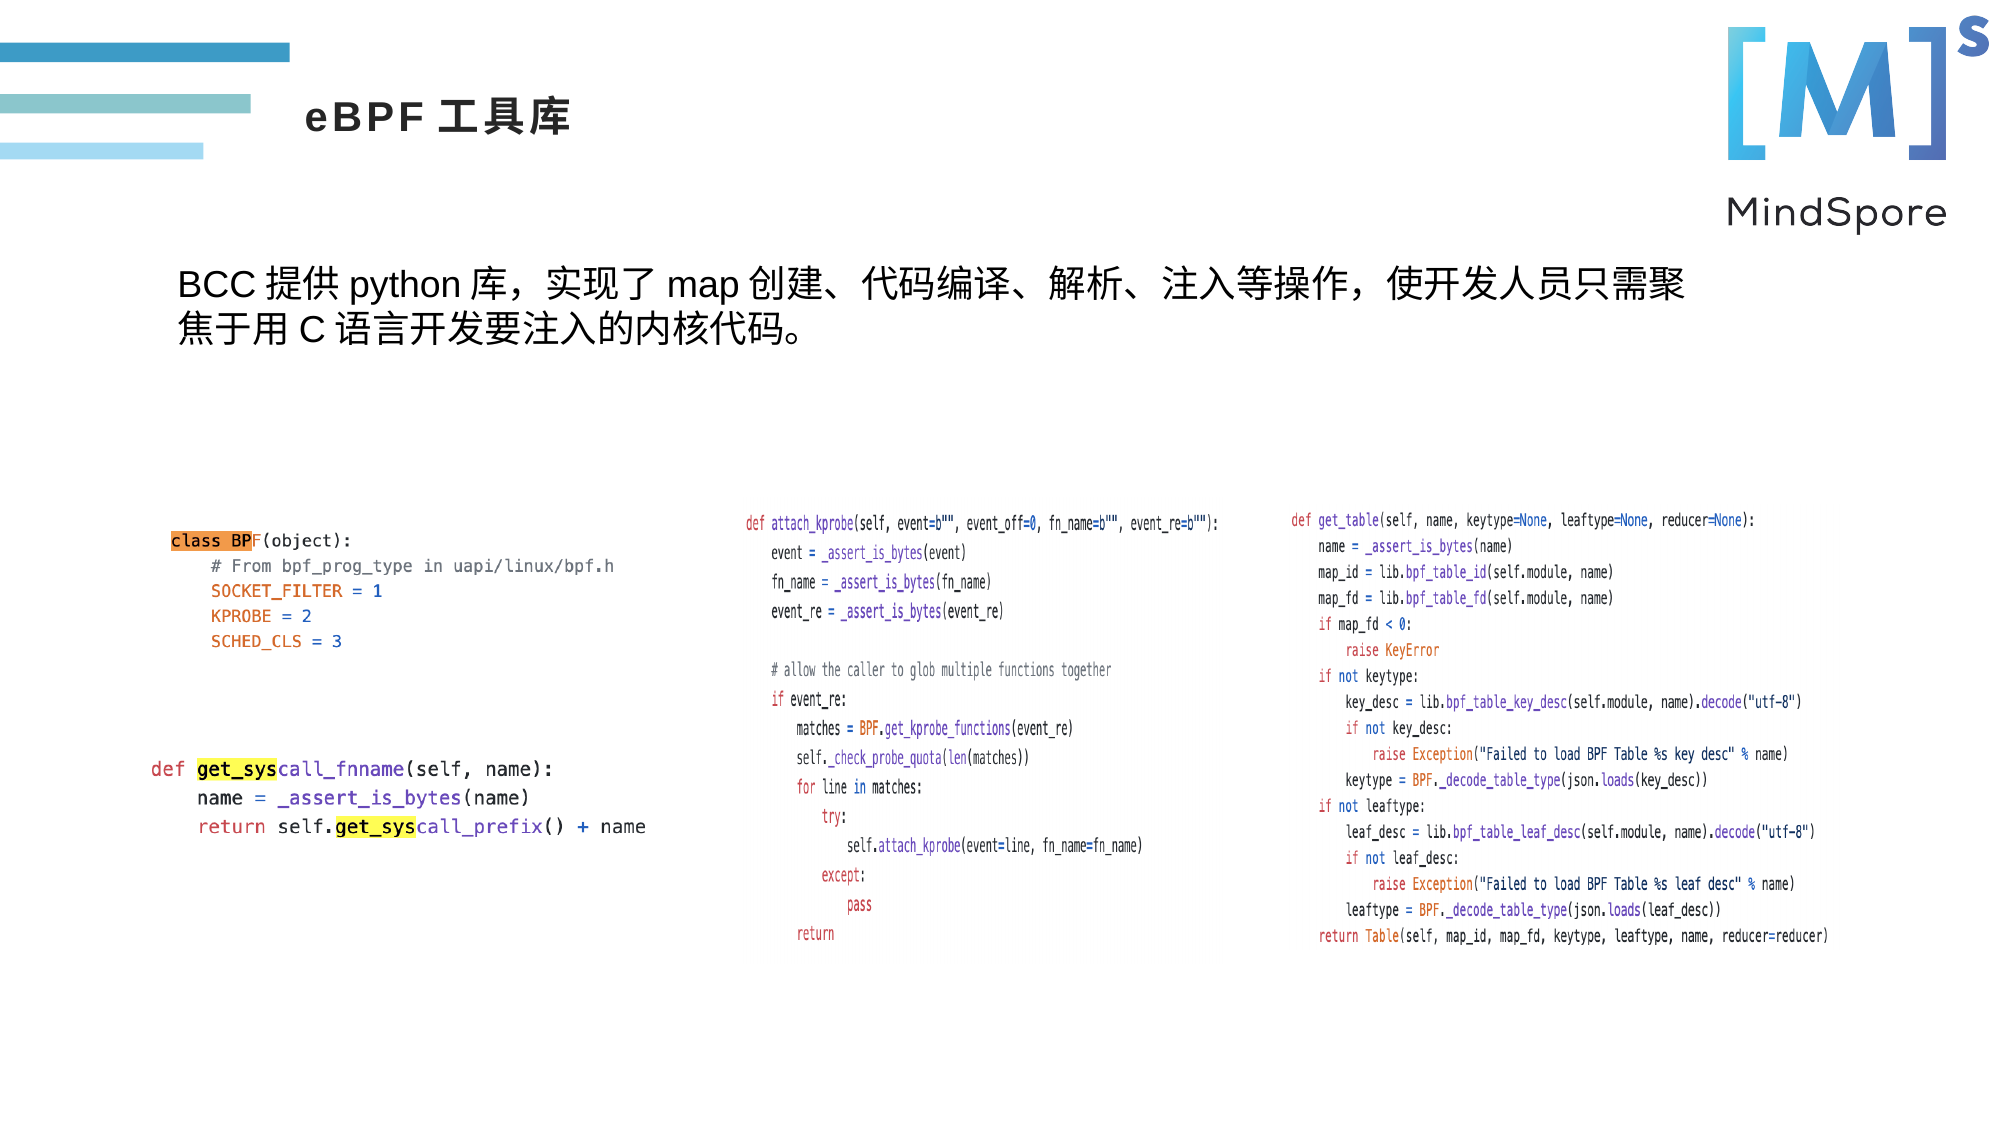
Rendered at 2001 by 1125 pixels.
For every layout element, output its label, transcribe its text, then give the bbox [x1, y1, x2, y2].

picture [141, 753, 696, 844]
text_box eBPF工具库 [289, 0, 1101, 221]
picture [740, 497, 1223, 964]
text_box [0, 142, 204, 160]
text_box [0, 42, 291, 63]
text_box BCC提供python库，实现了map创建、代码编译、解析、注入等操作，使开发人员只需聚焦于用C语言开发要注入的内核代码。 [162, 252, 1715, 358]
text_box [0, 93, 252, 114]
picture [1283, 504, 1840, 950]
picture [1714, 9, 1989, 241]
picture [162, 521, 617, 654]
